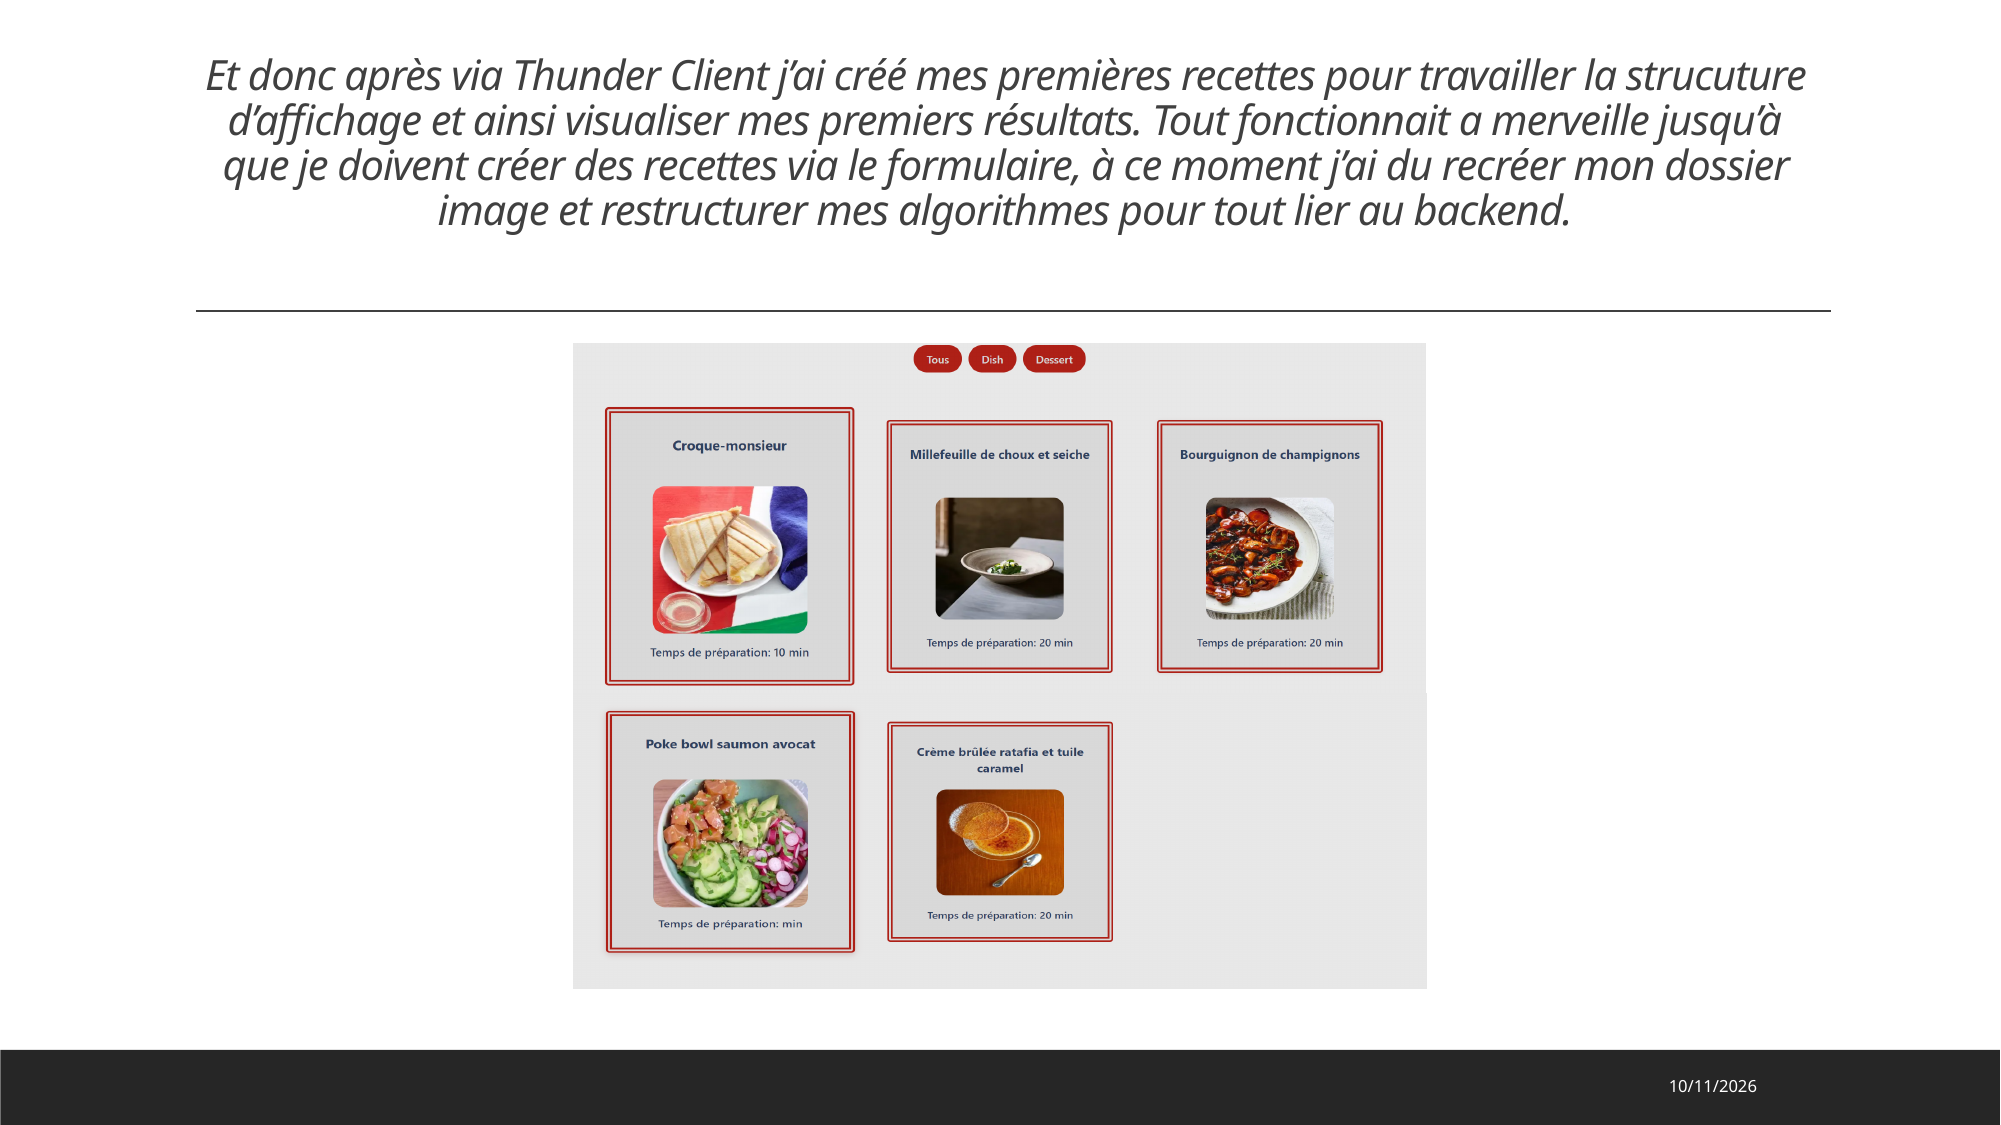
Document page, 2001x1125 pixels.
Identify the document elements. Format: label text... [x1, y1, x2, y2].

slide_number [1348, 1057, 1773, 1118]
picture [573, 342, 1427, 989]
title Et donc après via Thunder Client j’ai créé mes premières recettes pour travailler la strucuture d’affichage et ainsi visualiser mes premiers résultats. Tout fonctionnait a merveille jusqu’à que je doivent créer des recettes via le formulaire, à ce moment j’ai du recréer mon dossier image et restructurer mes algorithmes pour tout lier au backend. [180, 47, 1830, 285]
